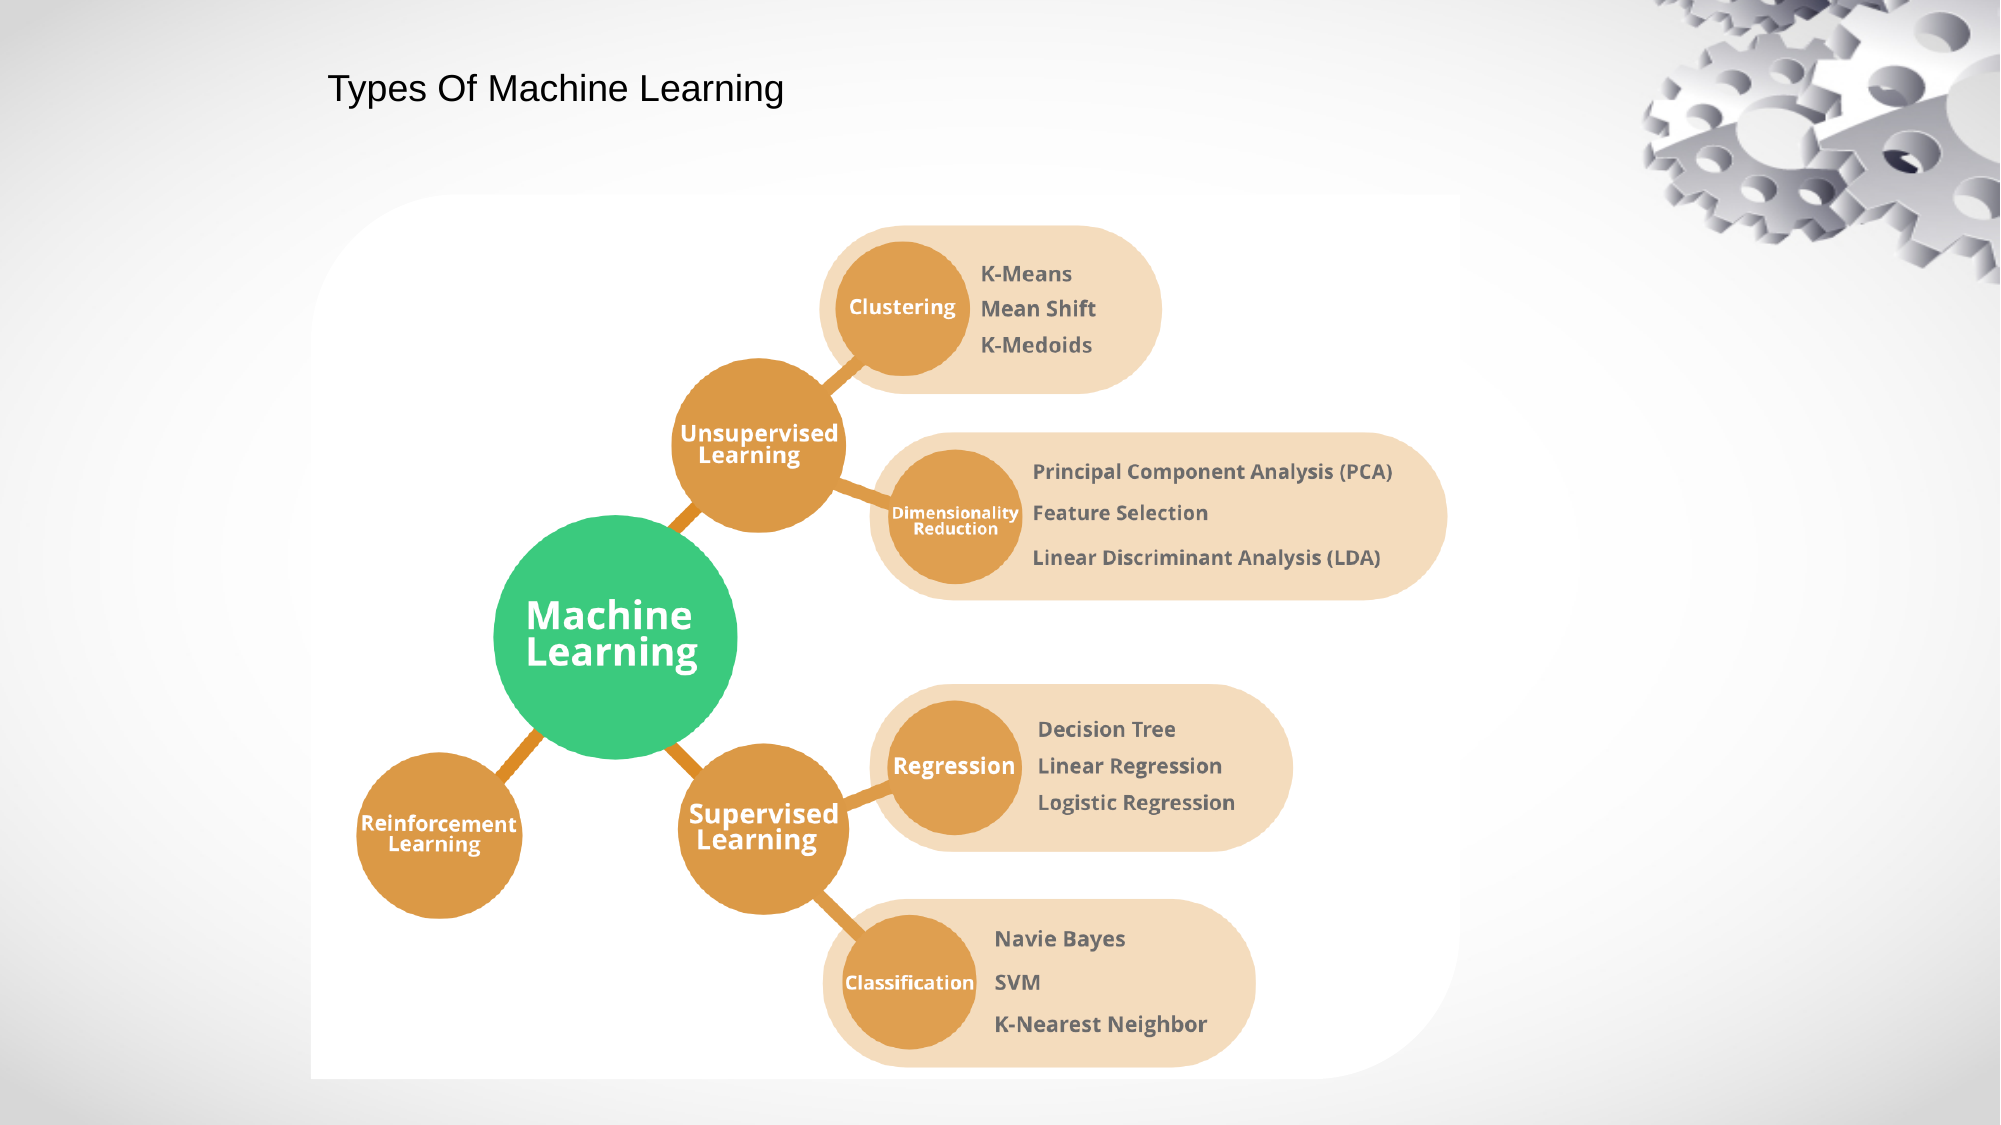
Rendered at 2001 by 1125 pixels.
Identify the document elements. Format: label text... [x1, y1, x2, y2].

text_box Types Of Machine Learning [312, 56, 1489, 117]
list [310, 194, 1460, 1080]
picture [0, 0, 2000, 1125]
